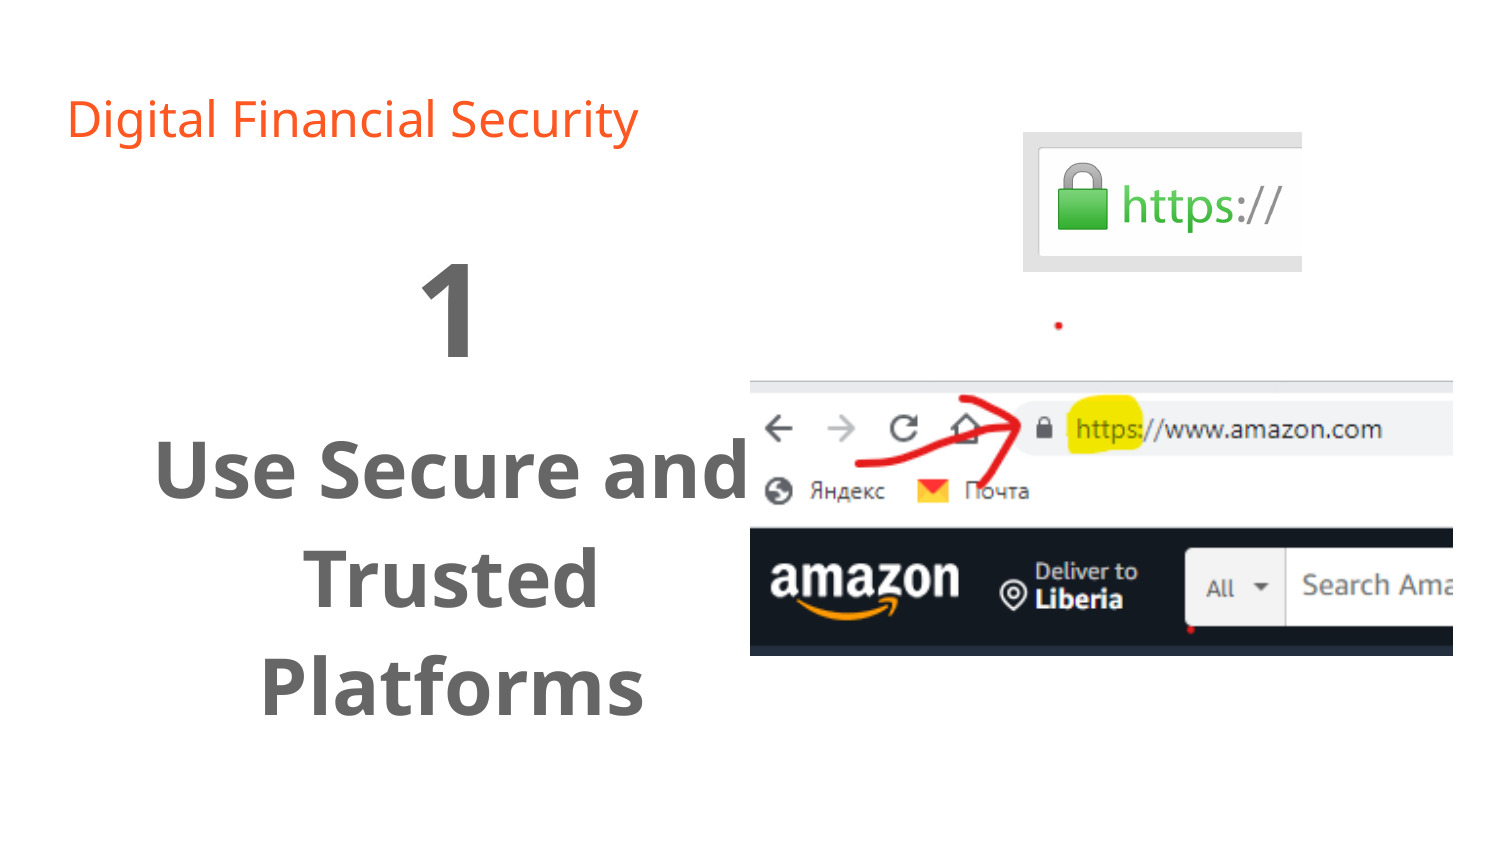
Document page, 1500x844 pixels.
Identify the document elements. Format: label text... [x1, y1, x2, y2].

picture [749, 321, 1453, 656]
title Digital Financial Security [51, 72, 1449, 167]
list 1 Use Secure and Trusted Platforms [51, 189, 788, 750]
picture [1023, 132, 1302, 272]
